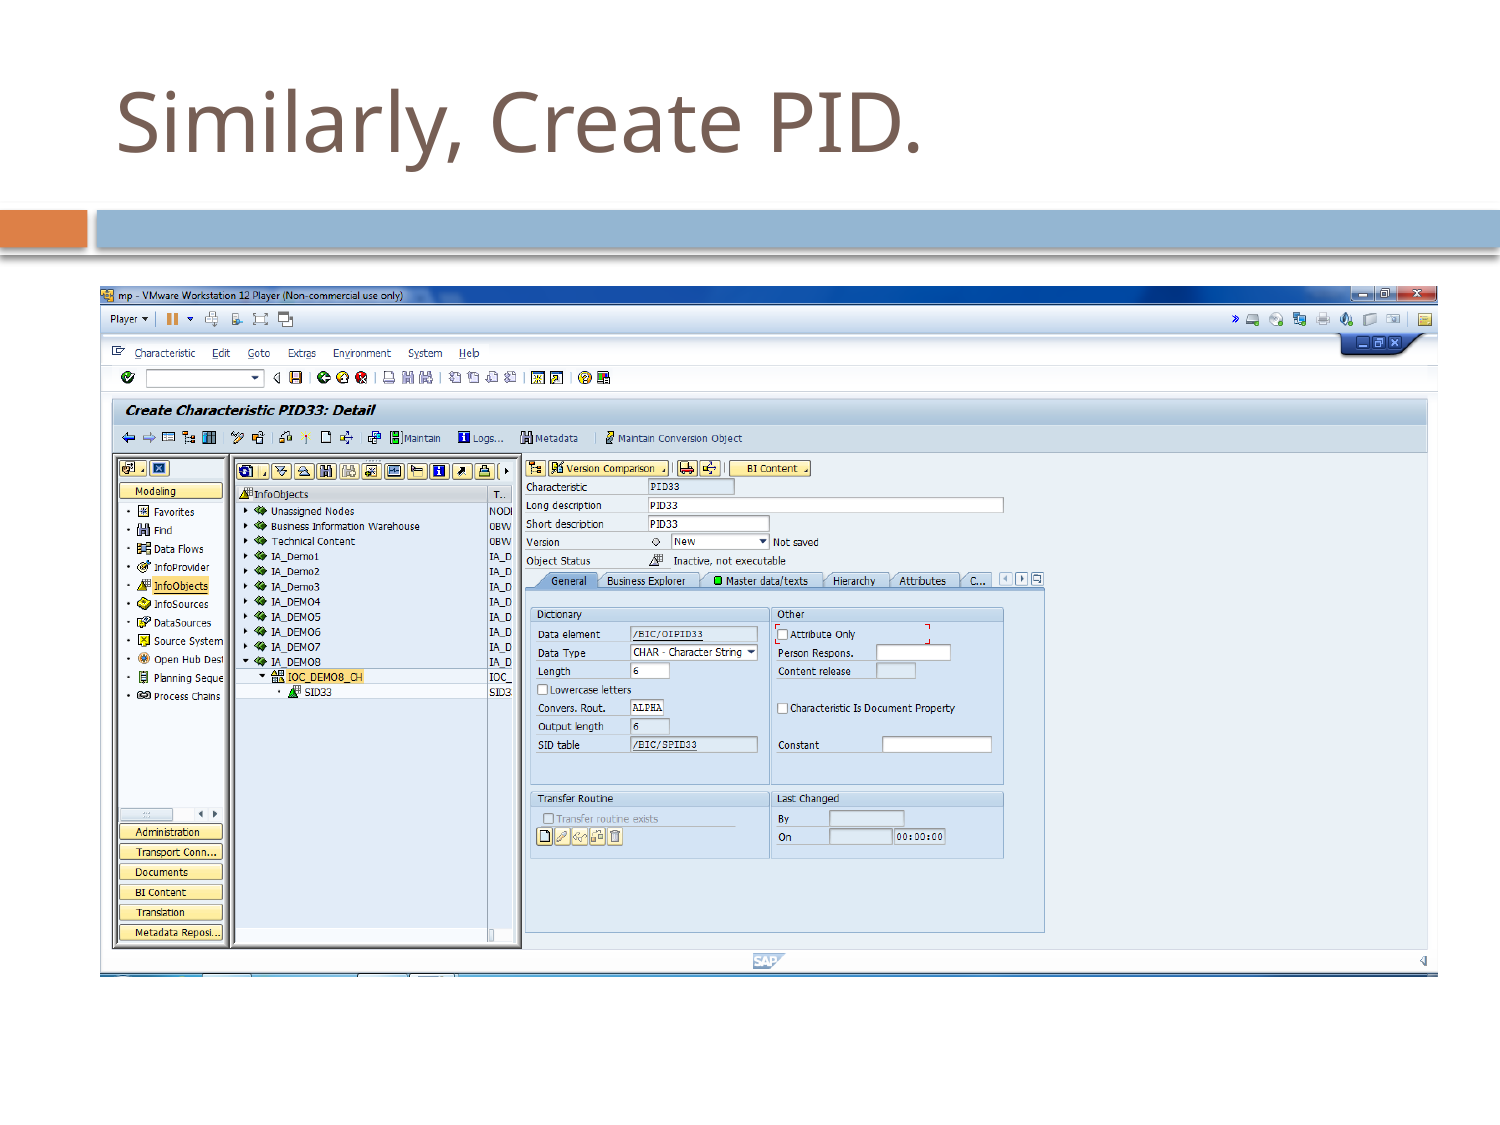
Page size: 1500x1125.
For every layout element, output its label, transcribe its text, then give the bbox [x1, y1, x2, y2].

title Similarly, Create PID. [100, 37, 1438, 200]
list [100, 285, 1439, 977]
